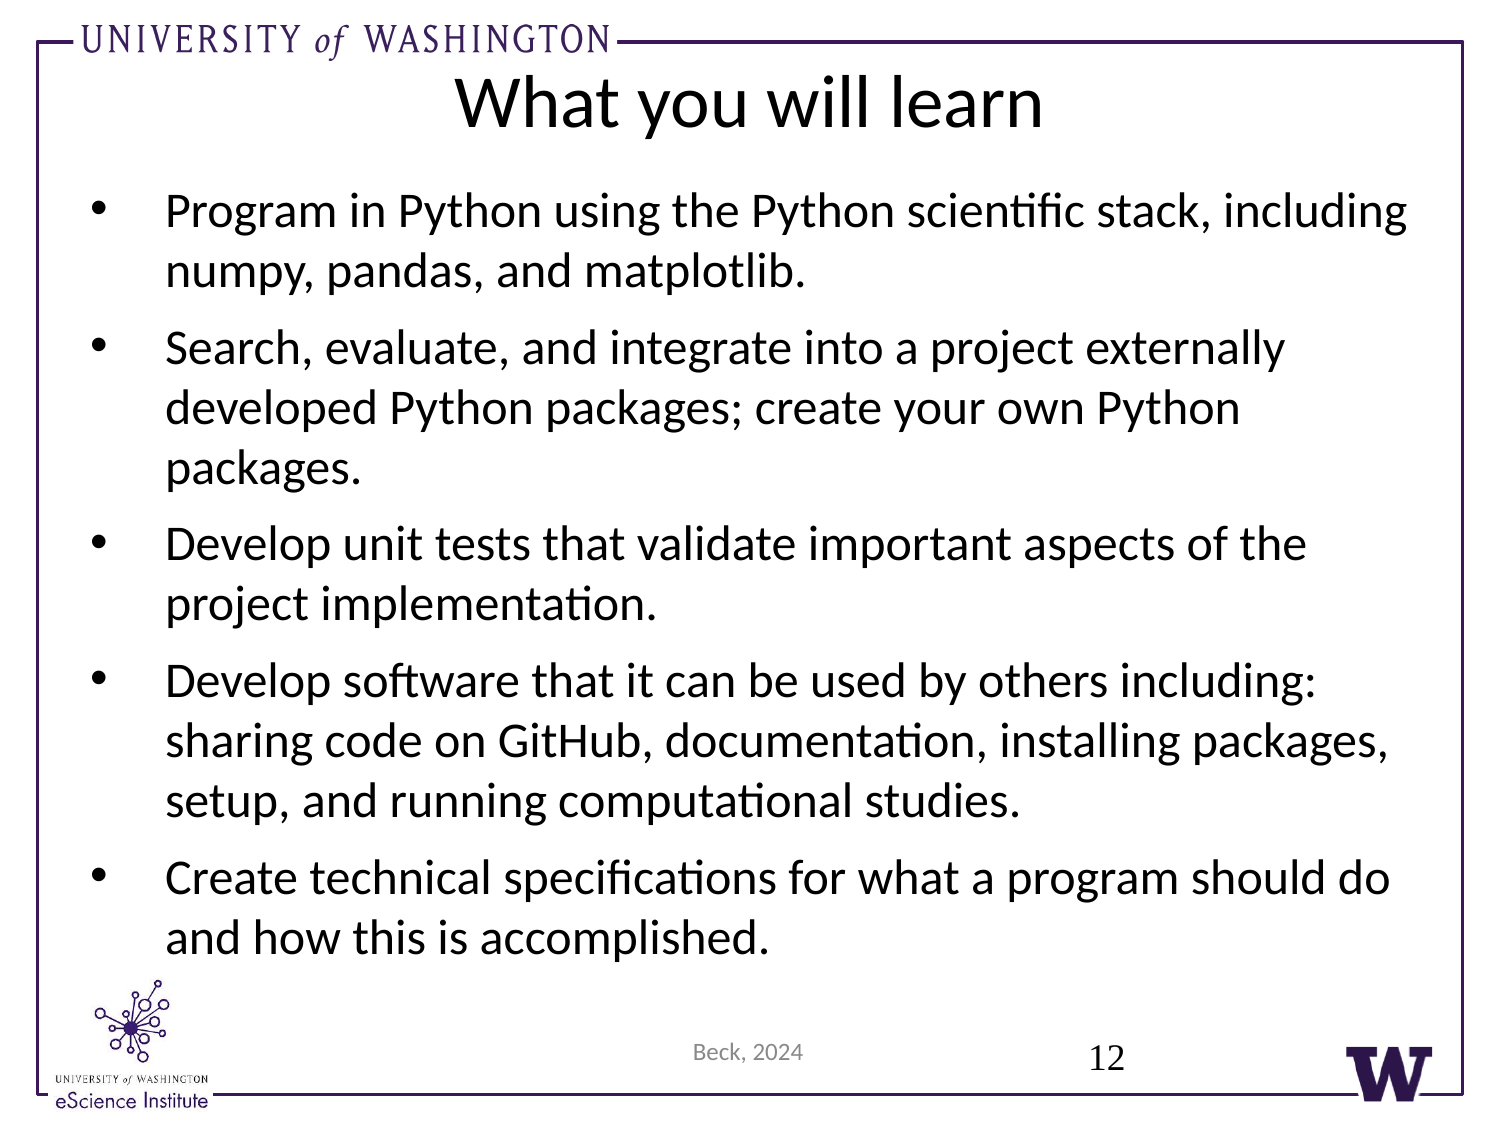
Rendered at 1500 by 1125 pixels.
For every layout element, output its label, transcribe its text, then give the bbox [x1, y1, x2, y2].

footer Beck, 2024 [510, 1027, 986, 1088]
title What you will learn [75, 45, 1425, 170]
list Program in Python using the Python scientific stack, including numpy, pandas, and matplotlib. Search, evaluate, and integrate into a project externally developed Python packages; create your own Python packages. Develop unit tests that validate important aspects of the project implementation. Develop software that it can be used by others including: sharing code on GitHub, documentation, installing packages, setup, and running computational studies. Create technical specifications for what a program should do and how this is accomplished. [75, 170, 1425, 913]
slide_number 12 [1073, 1025, 1300, 1085]
picture [1339, 1041, 1438, 1107]
picture [48, 978, 213, 1113]
picture [81, 24, 609, 45]
